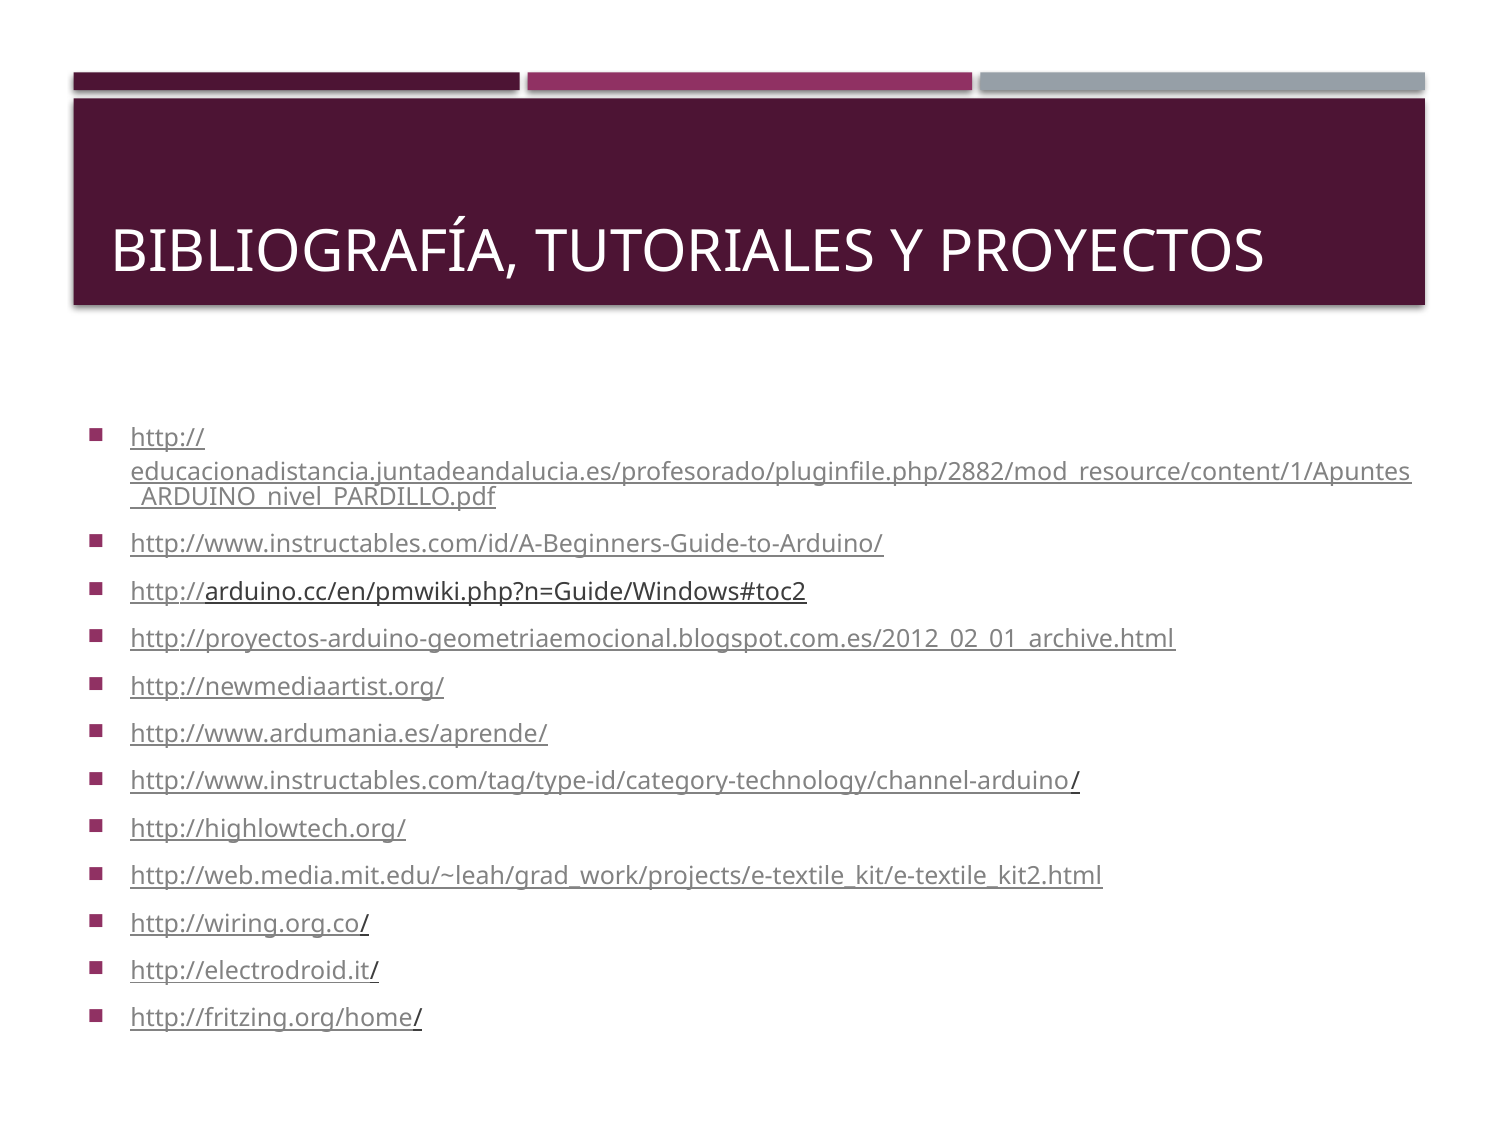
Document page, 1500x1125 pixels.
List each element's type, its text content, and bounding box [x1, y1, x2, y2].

list http://educacionadistancia.juntadeandalucia.es/profesorado/pluginfile.php/2882/mod_resource/content/1/Apuntes_ARDUINO_nivel_PARDILLO.pdf http://www.instructables.com/id/A-Beginners-Guide-to-Arduino/ http://arduino.cc/en/pmwiki.php?n=Guide/Windows#toc2 http://proyectos-arduino-geometriaemocional.blogspot.com.es/2012_02_01_archive.html http://newmediaartist.org/ http://www.ardumania.es/aprende/ http://www.instructables.com/tag/type-id/category-technology/channel-arduino/ http://highlowtech.org/ http://web.media.mit.edu/~leah/grad_work/projects/e-textile_kit/e-textile_kit2.html http://wiring.org.co/ http://electrodroid.it/ http://fritzing.org/home/ [72, 409, 1430, 1023]
title Bibliografía, tutoriales y proyectos [95, 112, 1406, 291]
